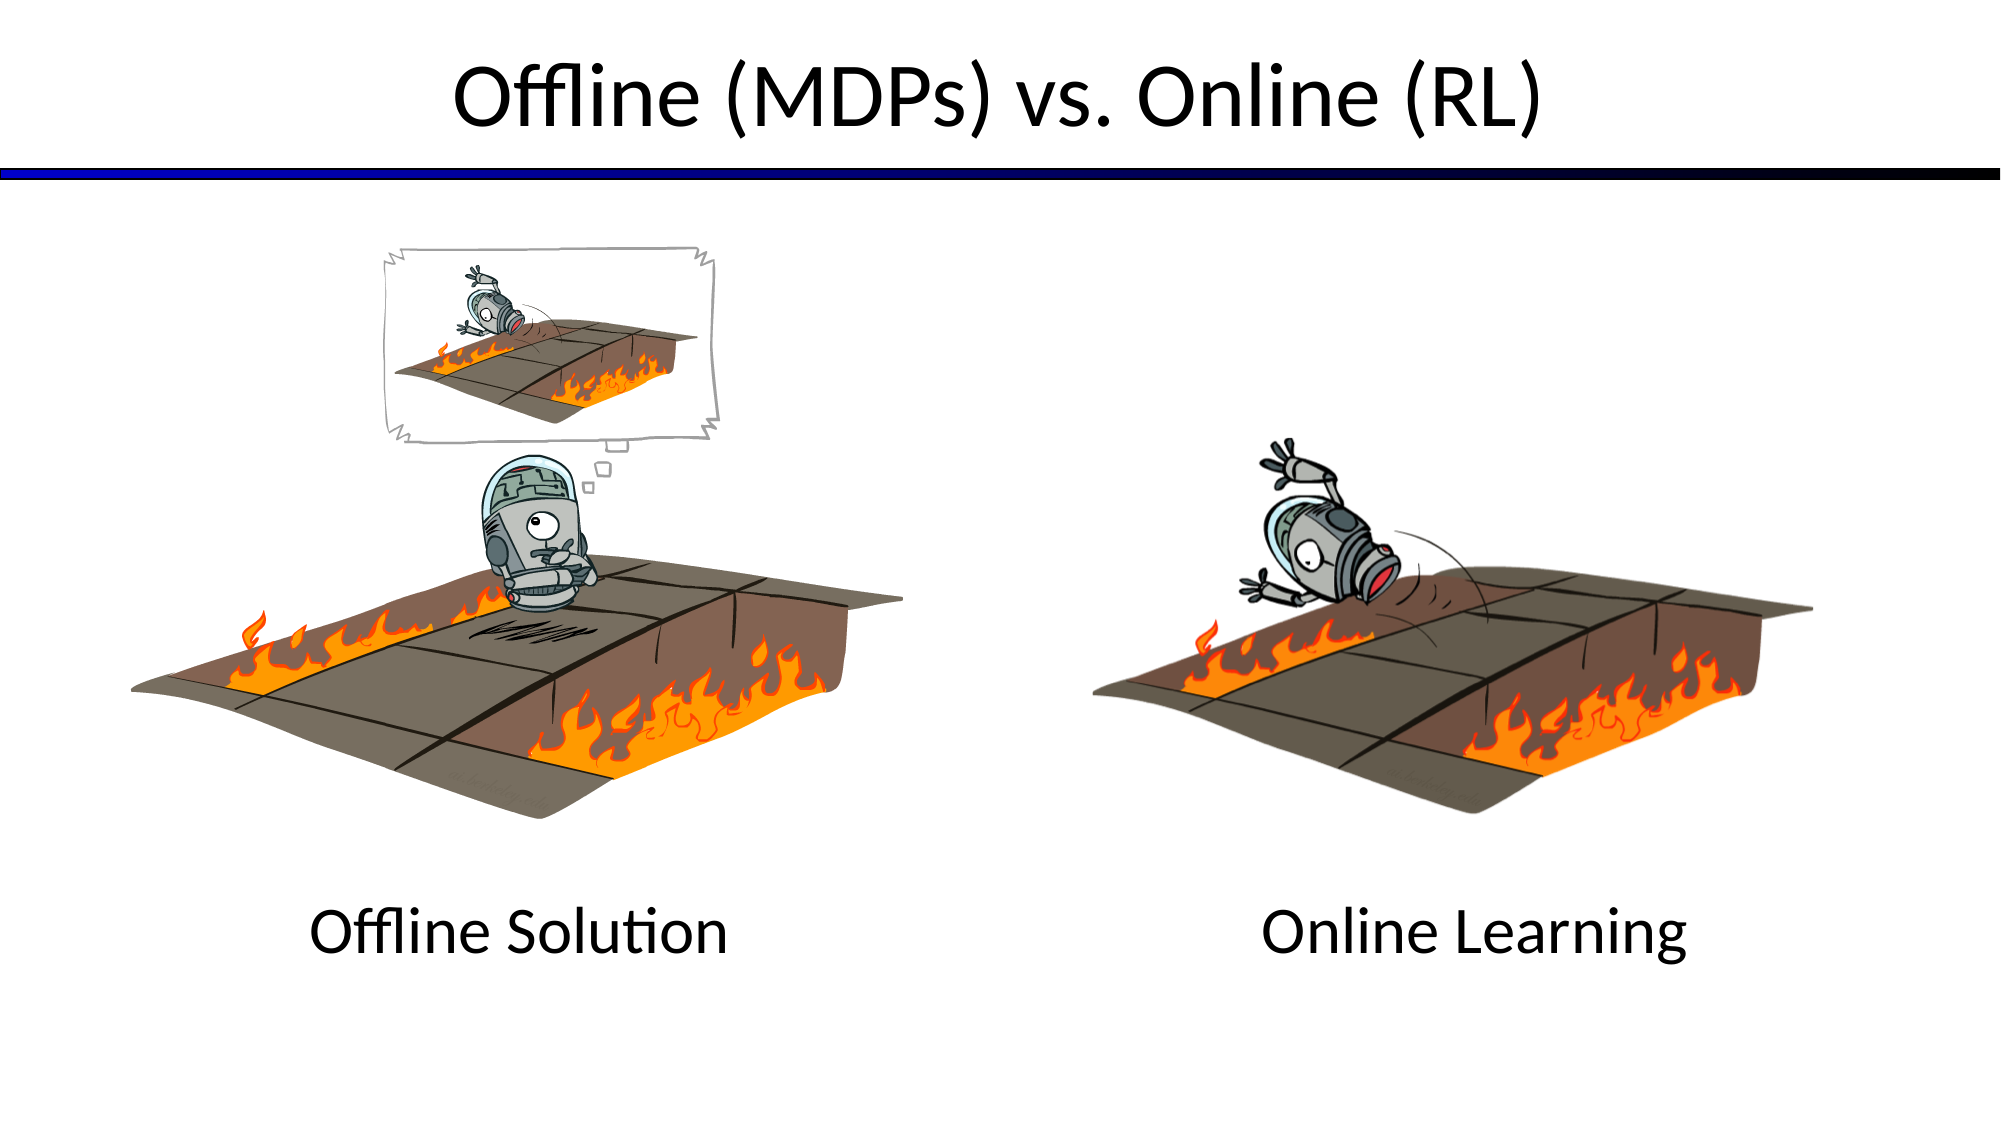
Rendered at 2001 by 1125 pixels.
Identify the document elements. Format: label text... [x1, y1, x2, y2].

text_box Offline Solution [270, 879, 770, 974]
picture [124, 237, 908, 826]
text_box Online Learning [1224, 879, 1725, 974]
title Offline (MDPs) vs. Online (RL) [0, 0, 2000, 184]
picture [1092, 437, 1838, 826]
